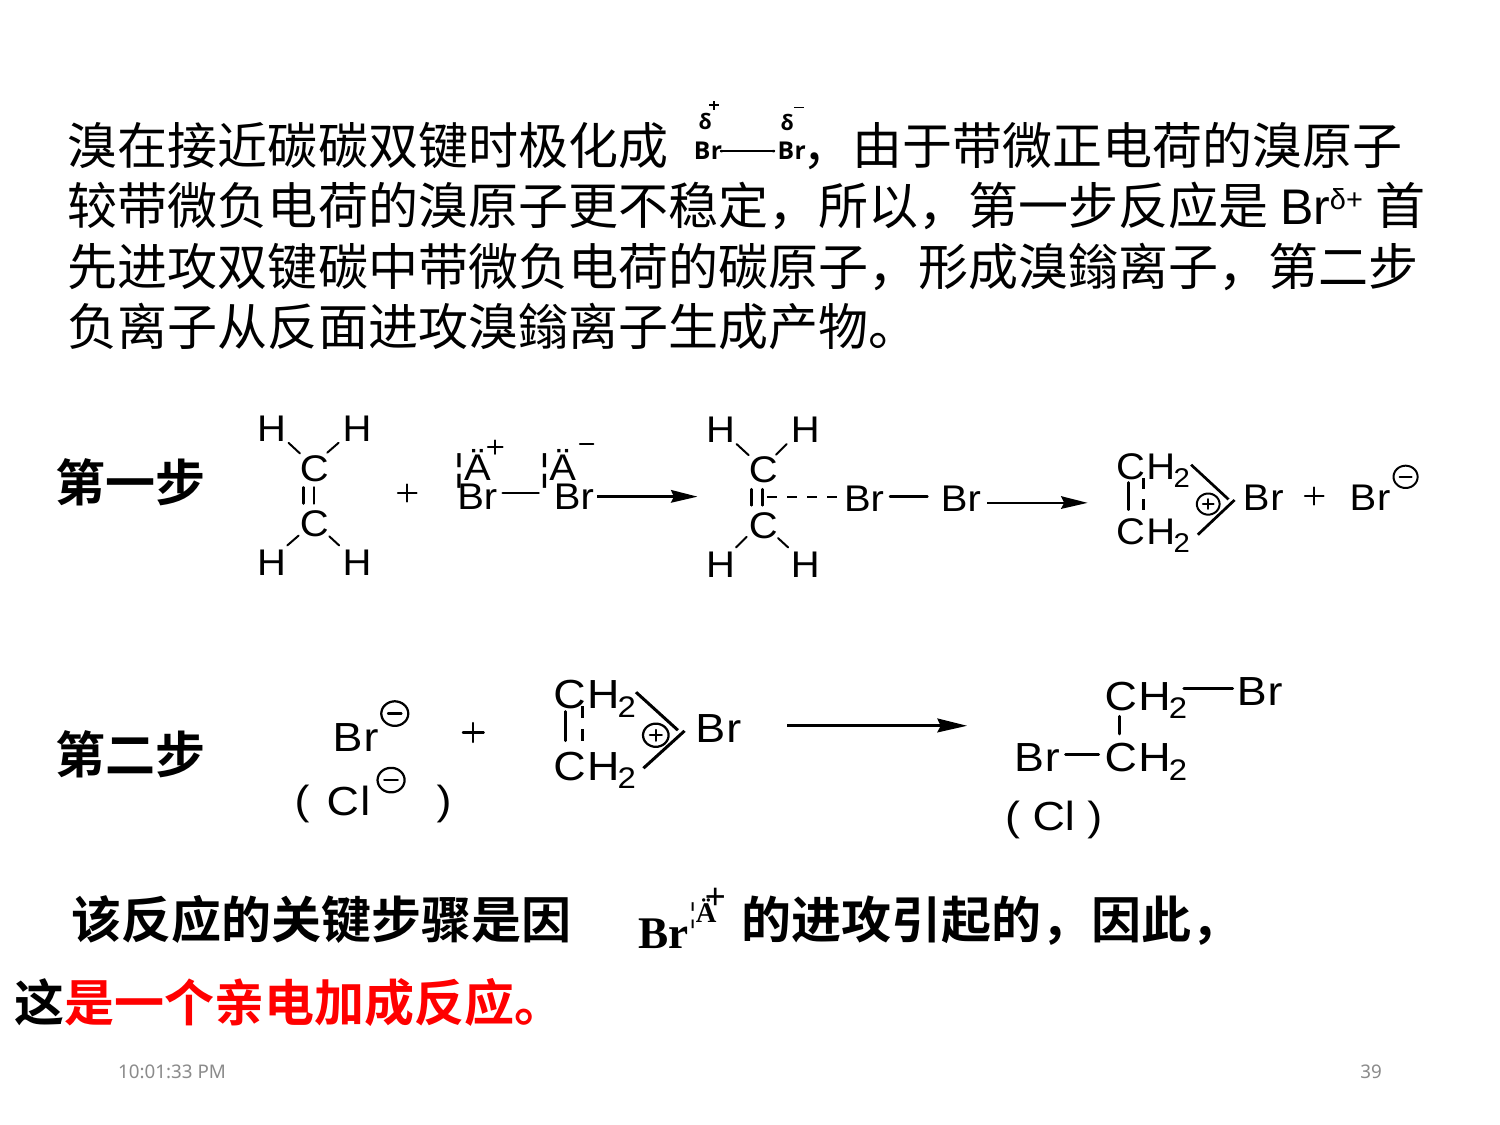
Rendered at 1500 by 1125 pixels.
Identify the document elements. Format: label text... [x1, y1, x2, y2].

text_box 的进攻引起的，因此， [726, 881, 1389, 957]
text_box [253, 408, 1429, 584]
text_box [690, 101, 810, 164]
text_box 该反应的关键步骤是因 [0, 881, 726, 957]
text_box 溴在接近碳碳双键时极化成 ，由于带微正电荷的溴原子较带微负电荷的溴原子更不稳定，所以，第一步反应是Brδ+首先进攻双键碳中带微负电荷的碳原子，形成溴鎓离子，第二步负离子从反面进攻溴鎓离子生成产物。 [53, 107, 1447, 363]
slide_number 39 [1059, 1042, 1397, 1103]
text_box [289, 668, 1290, 845]
text_box 第二步 [41, 716, 279, 791]
text_box 第一步 [41, 444, 253, 519]
text_box 这是一个亲电加成反应。 [0, 964, 567, 1099]
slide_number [103, 1042, 441, 1103]
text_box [631, 881, 732, 956]
